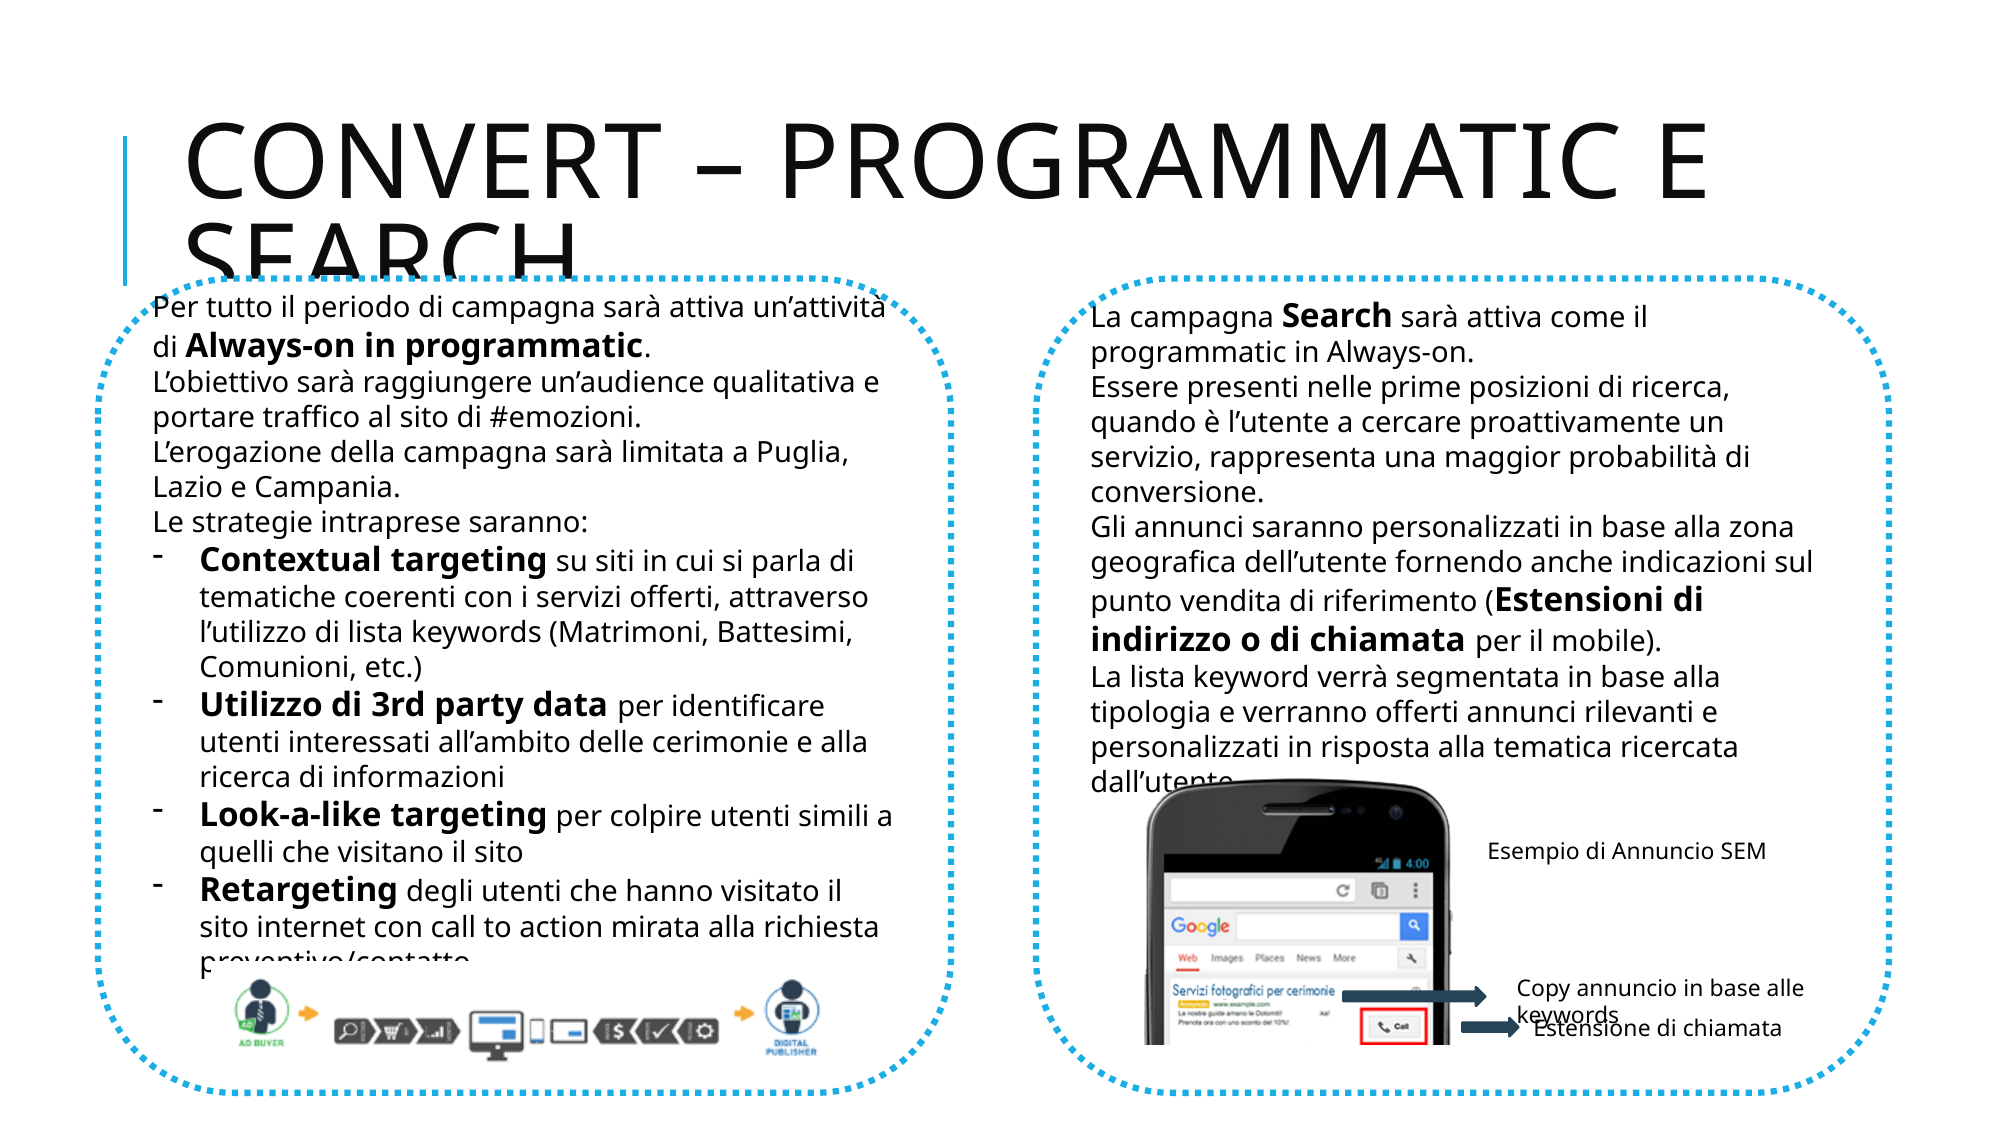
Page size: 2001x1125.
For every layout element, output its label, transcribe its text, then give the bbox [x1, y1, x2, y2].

picture [210, 960, 849, 1078]
text_box [1459, 985, 1487, 1007]
text_box La campagna Search sarà attiva come il programmatic in Always-on. Essere presenti nelle prime posizioni di ricerca, quando è l’utente a cercare proattivamente un servizio, rappresenta una maggior probabilità di conversione. Gli annunci saranno personalizzati in base alla zona geografica dell’utente fornendo anche indicazioni sul punto vendita di riferimento (Estensioni di indirizzo o di chiamata per il mobile). La lista keyword verrà segmentata in base alla tipologia e verranno offerti annunci rilevanti e personalizzati in risposta alla tematica ricercata dall’utente. [1034, 277, 1891, 1095]
text_box Estensione di chiamata [1518, 1036, 1860, 1048]
title CONVERT – Programmatic e Search [168, 96, 1763, 342]
text_box Esempio di Annuncio SEM [1472, 828, 1814, 871]
text_box [1461, 1021, 1501, 1033]
text_box Per tutto il periodo di campagna sarà attiva un’attività di Always-on in programmatic. L’obiettivo sarà raggiungere un’audience qualitativa e portare traffico al sito di #emozioni. L’erogazione della campagna sarà limitata a Puglia, Lazio e Campania. Le strategie intraprese saranno: Contextual targeting su siti in cui si parla di tematiche coerenti con i servizi offerti, attraverso l’utilizzo di lista keywords (Matrimoni, Battesimi, Comunioni, etc.) Utilizzo di 3rd party data per identificare utenti interessati all’ambito delle cerimonie e alla ricerca di informazioni Look-a-like targeting per colpire utenti simili a quelli che visitano il sito Retargeting degli utenti che hanno visitato il sito internet con call to action mirata alla richiesta preventivo/contatto [96, 277, 953, 1095]
picture [1142, 777, 1453, 1045]
text_box Copy annuncio in base alle keywords [1501, 965, 1889, 1036]
